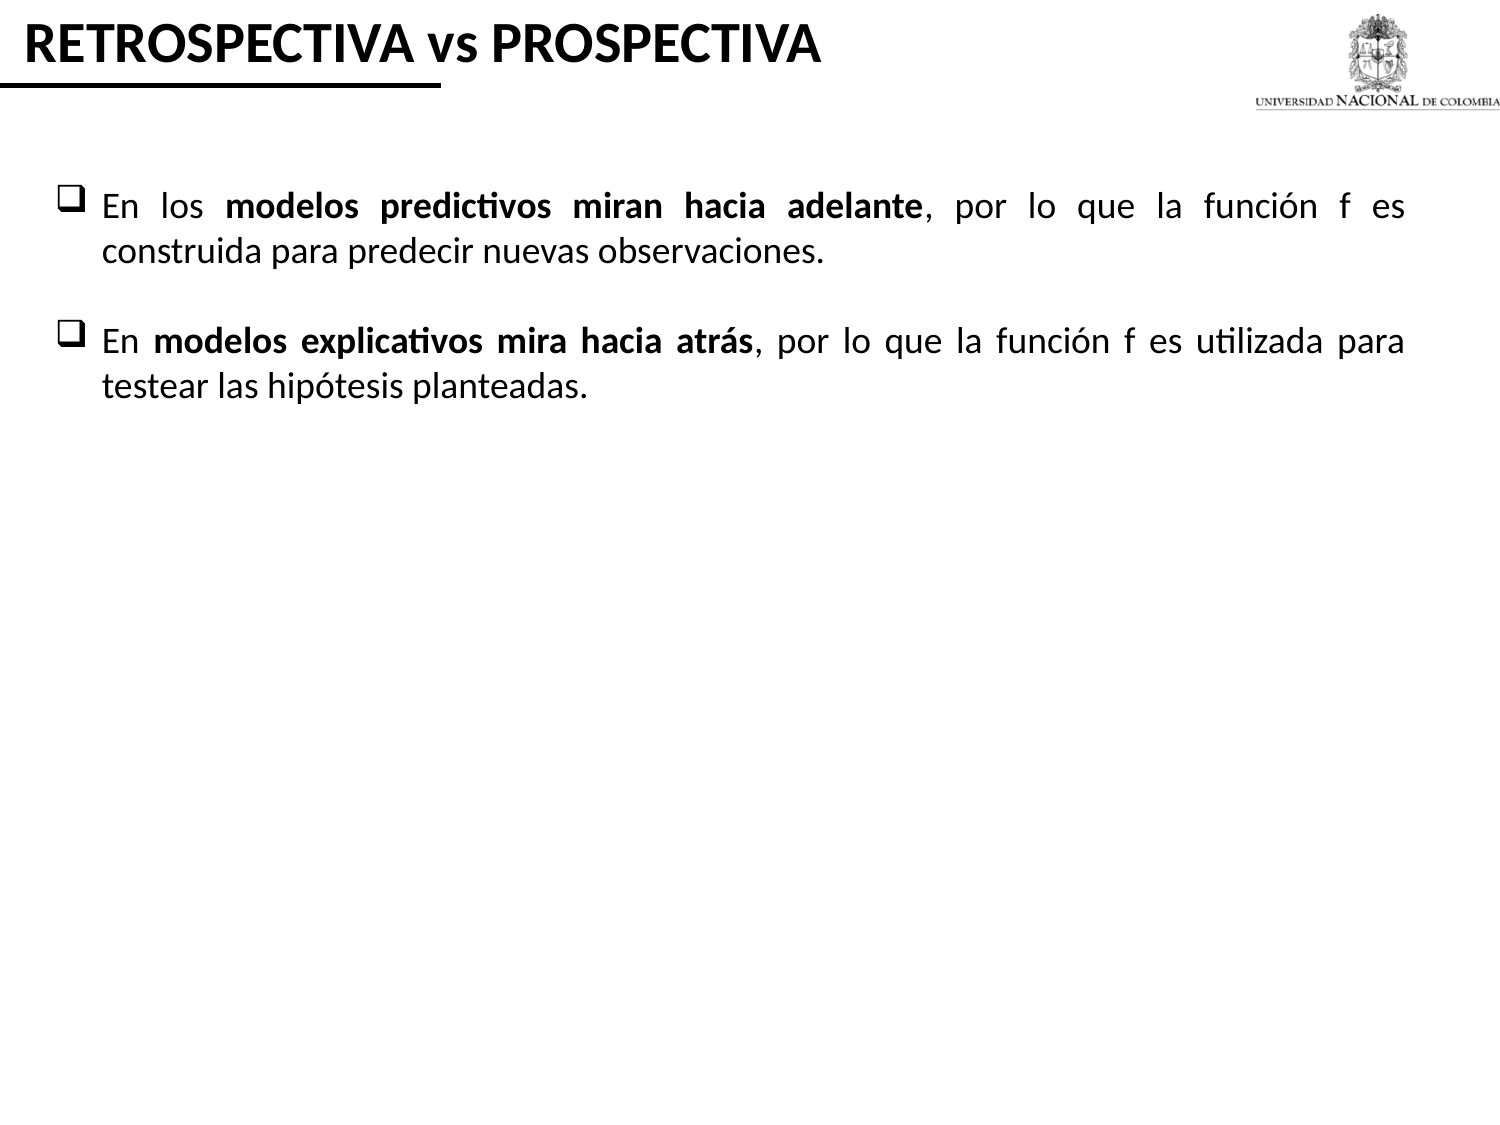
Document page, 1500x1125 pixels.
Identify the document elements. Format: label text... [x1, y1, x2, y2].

text_box En los modelos predictivos miran hacia adelante, por lo que la función f es construida para predecir nuevas observaciones. En modelos explicativos mira hacia atrás, por lo que la función f es utilizada para testear las hipótesis planteadas. [40, 173, 1421, 414]
picture [1255, 14, 1500, 113]
text_box RETROSPECTIVA vs PROSPECTIVA [9, 0, 1211, 83]
